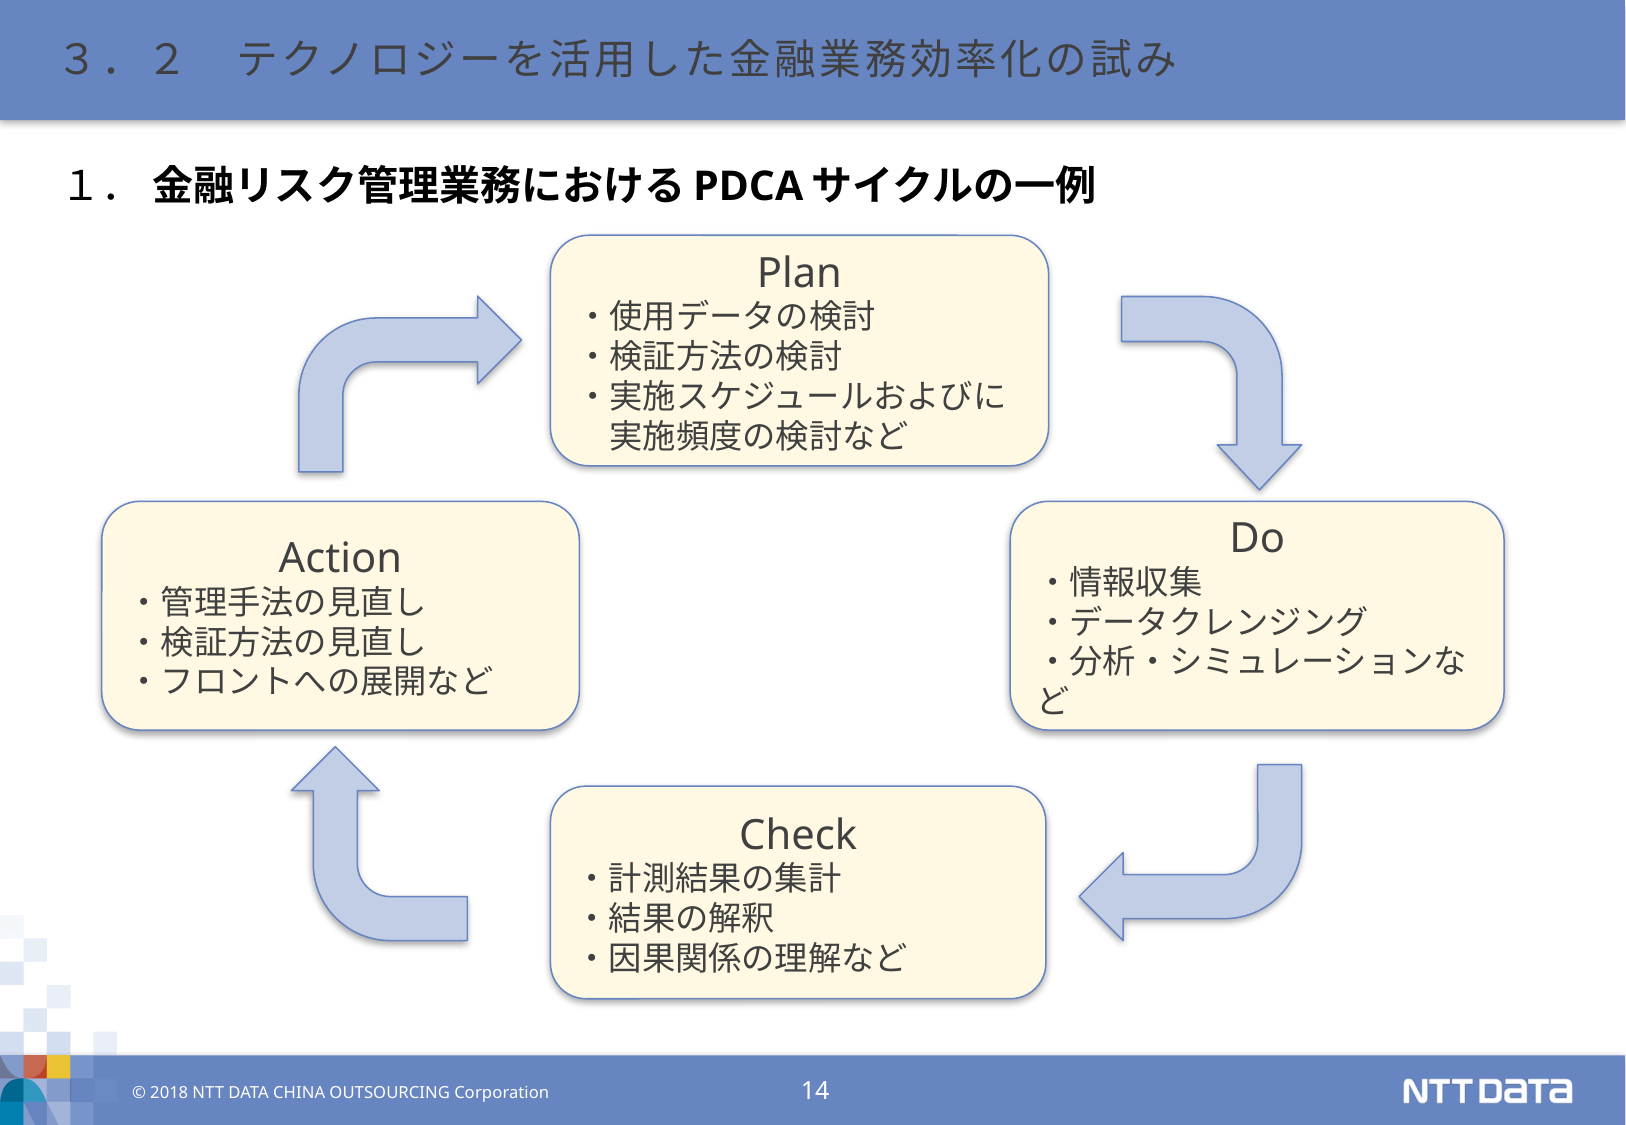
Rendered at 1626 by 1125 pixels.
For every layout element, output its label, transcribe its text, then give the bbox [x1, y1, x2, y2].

text_box Check ・計測結果の集計 ・結果の解釈 ・因果関係の理解など [549, 785, 1047, 1000]
text_box [1120, 295, 1303, 491]
text_box Plan ・使用データの検討 ・検証方法の検討 ・実施スケジュールおよびに 実施頻度の検討など [549, 234, 1050, 467]
text_box Do ・情報収集 ・データクレンジング ・分析・シミュレーションなど [1009, 500, 1505, 731]
text_box ３．２ テクノロジーを活用した金融業務効率化の試み [41, 25, 1363, 109]
text_box Action ・管理手法の見直し ・検証方法の見直し ・フロントへの展開など [100, 500, 581, 731]
text_box [1078, 763, 1303, 942]
text_box [298, 295, 523, 473]
picture [0, 915, 117, 1125]
text_box [290, 746, 469, 942]
list １． 金融リスク管理業務におけるPDCAサイクルの一例 [46, 141, 1578, 217]
picture [1391, 1066, 1585, 1116]
